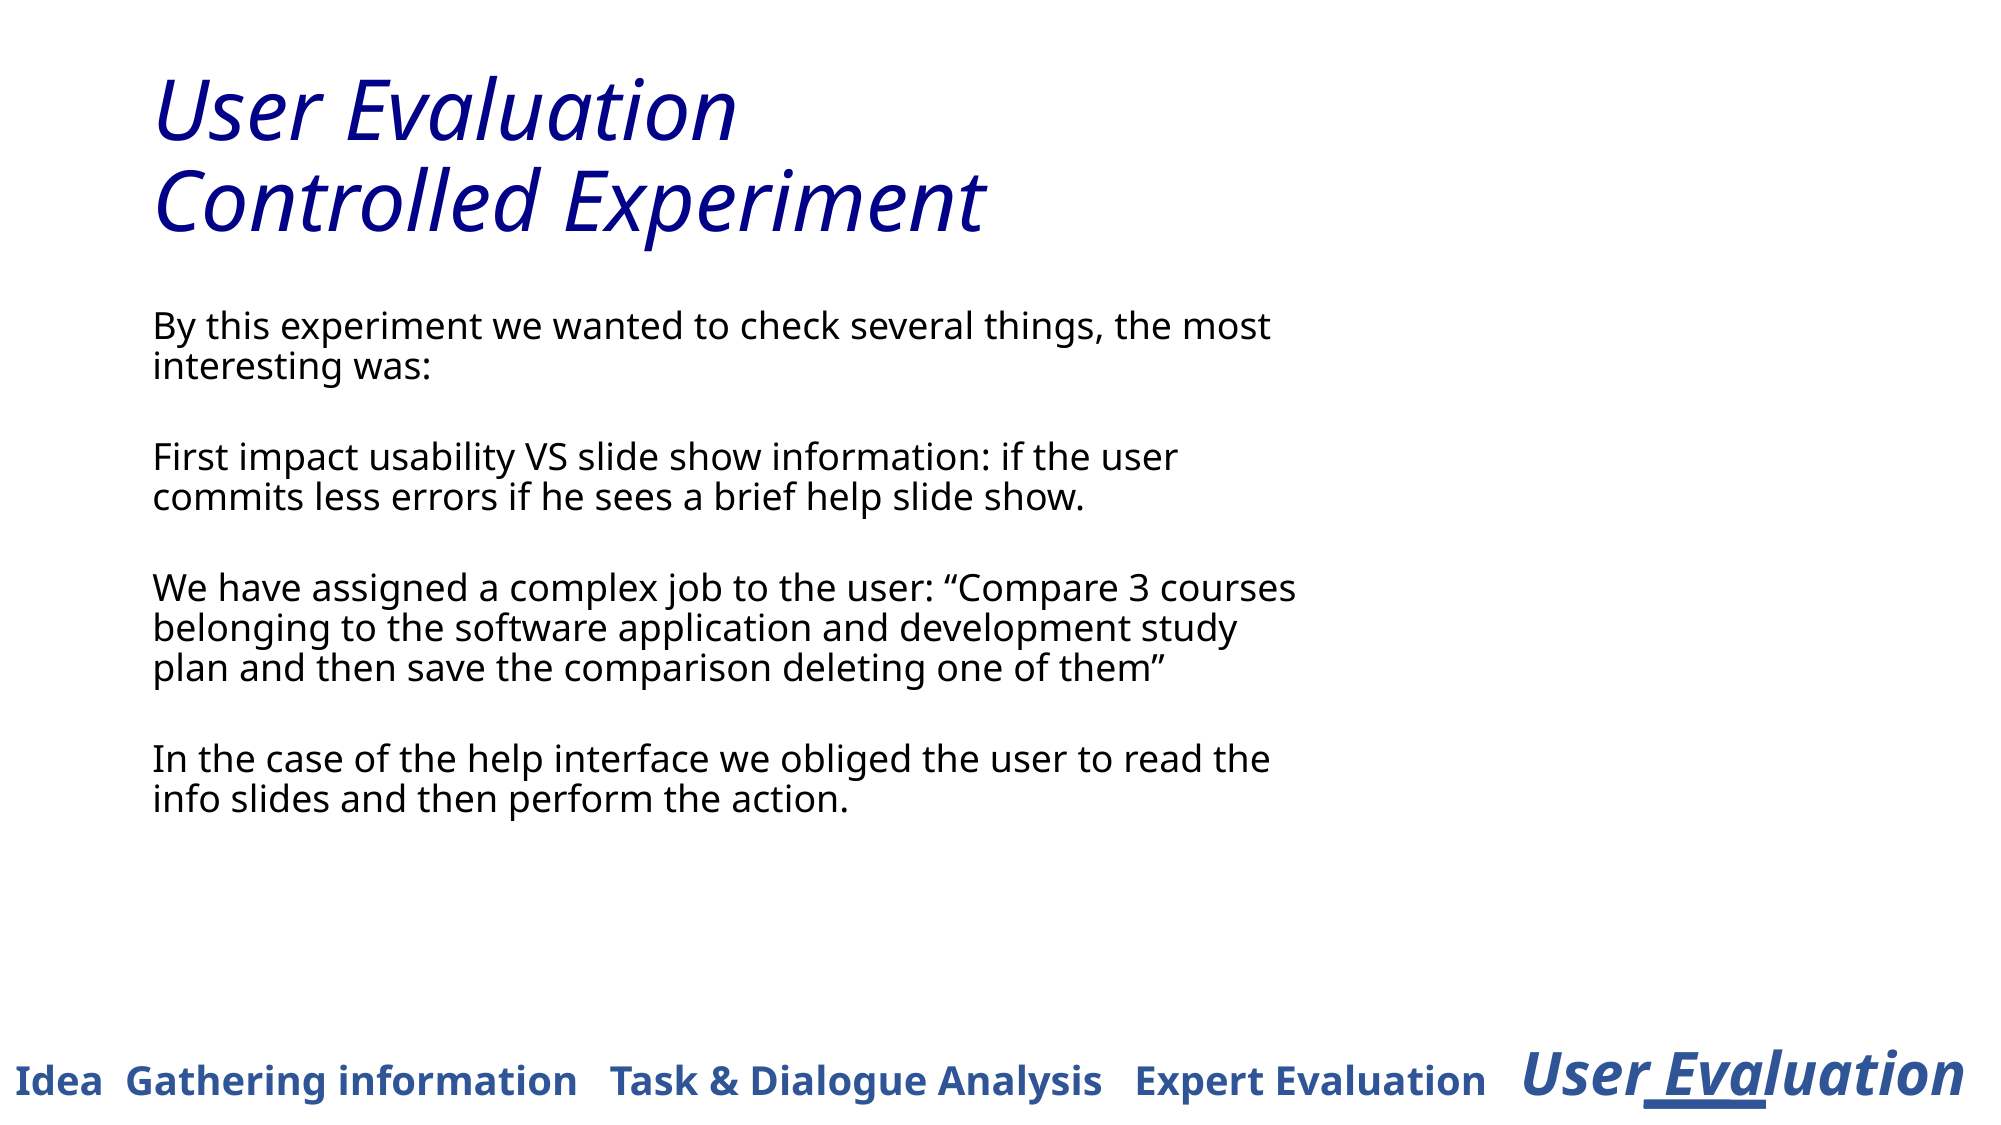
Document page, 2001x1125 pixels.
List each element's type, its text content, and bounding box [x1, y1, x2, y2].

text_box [0, 992, 1992, 1125]
list By this experiment we wanted to check several things, the most interesting was: First impact usability VS slide show information: if the user commits less errors if he sees a brief help slide show. We have assigned a complex job to the user: “Compare 3 courses belonging to the software application and development study plan and then save the comparison deleting one of them” In the case of the help interface we obliged the user to read the info slides and then perform the action. [137, 299, 1324, 992]
title User Evaluation Controlled Experiment [137, 59, 1863, 259]
